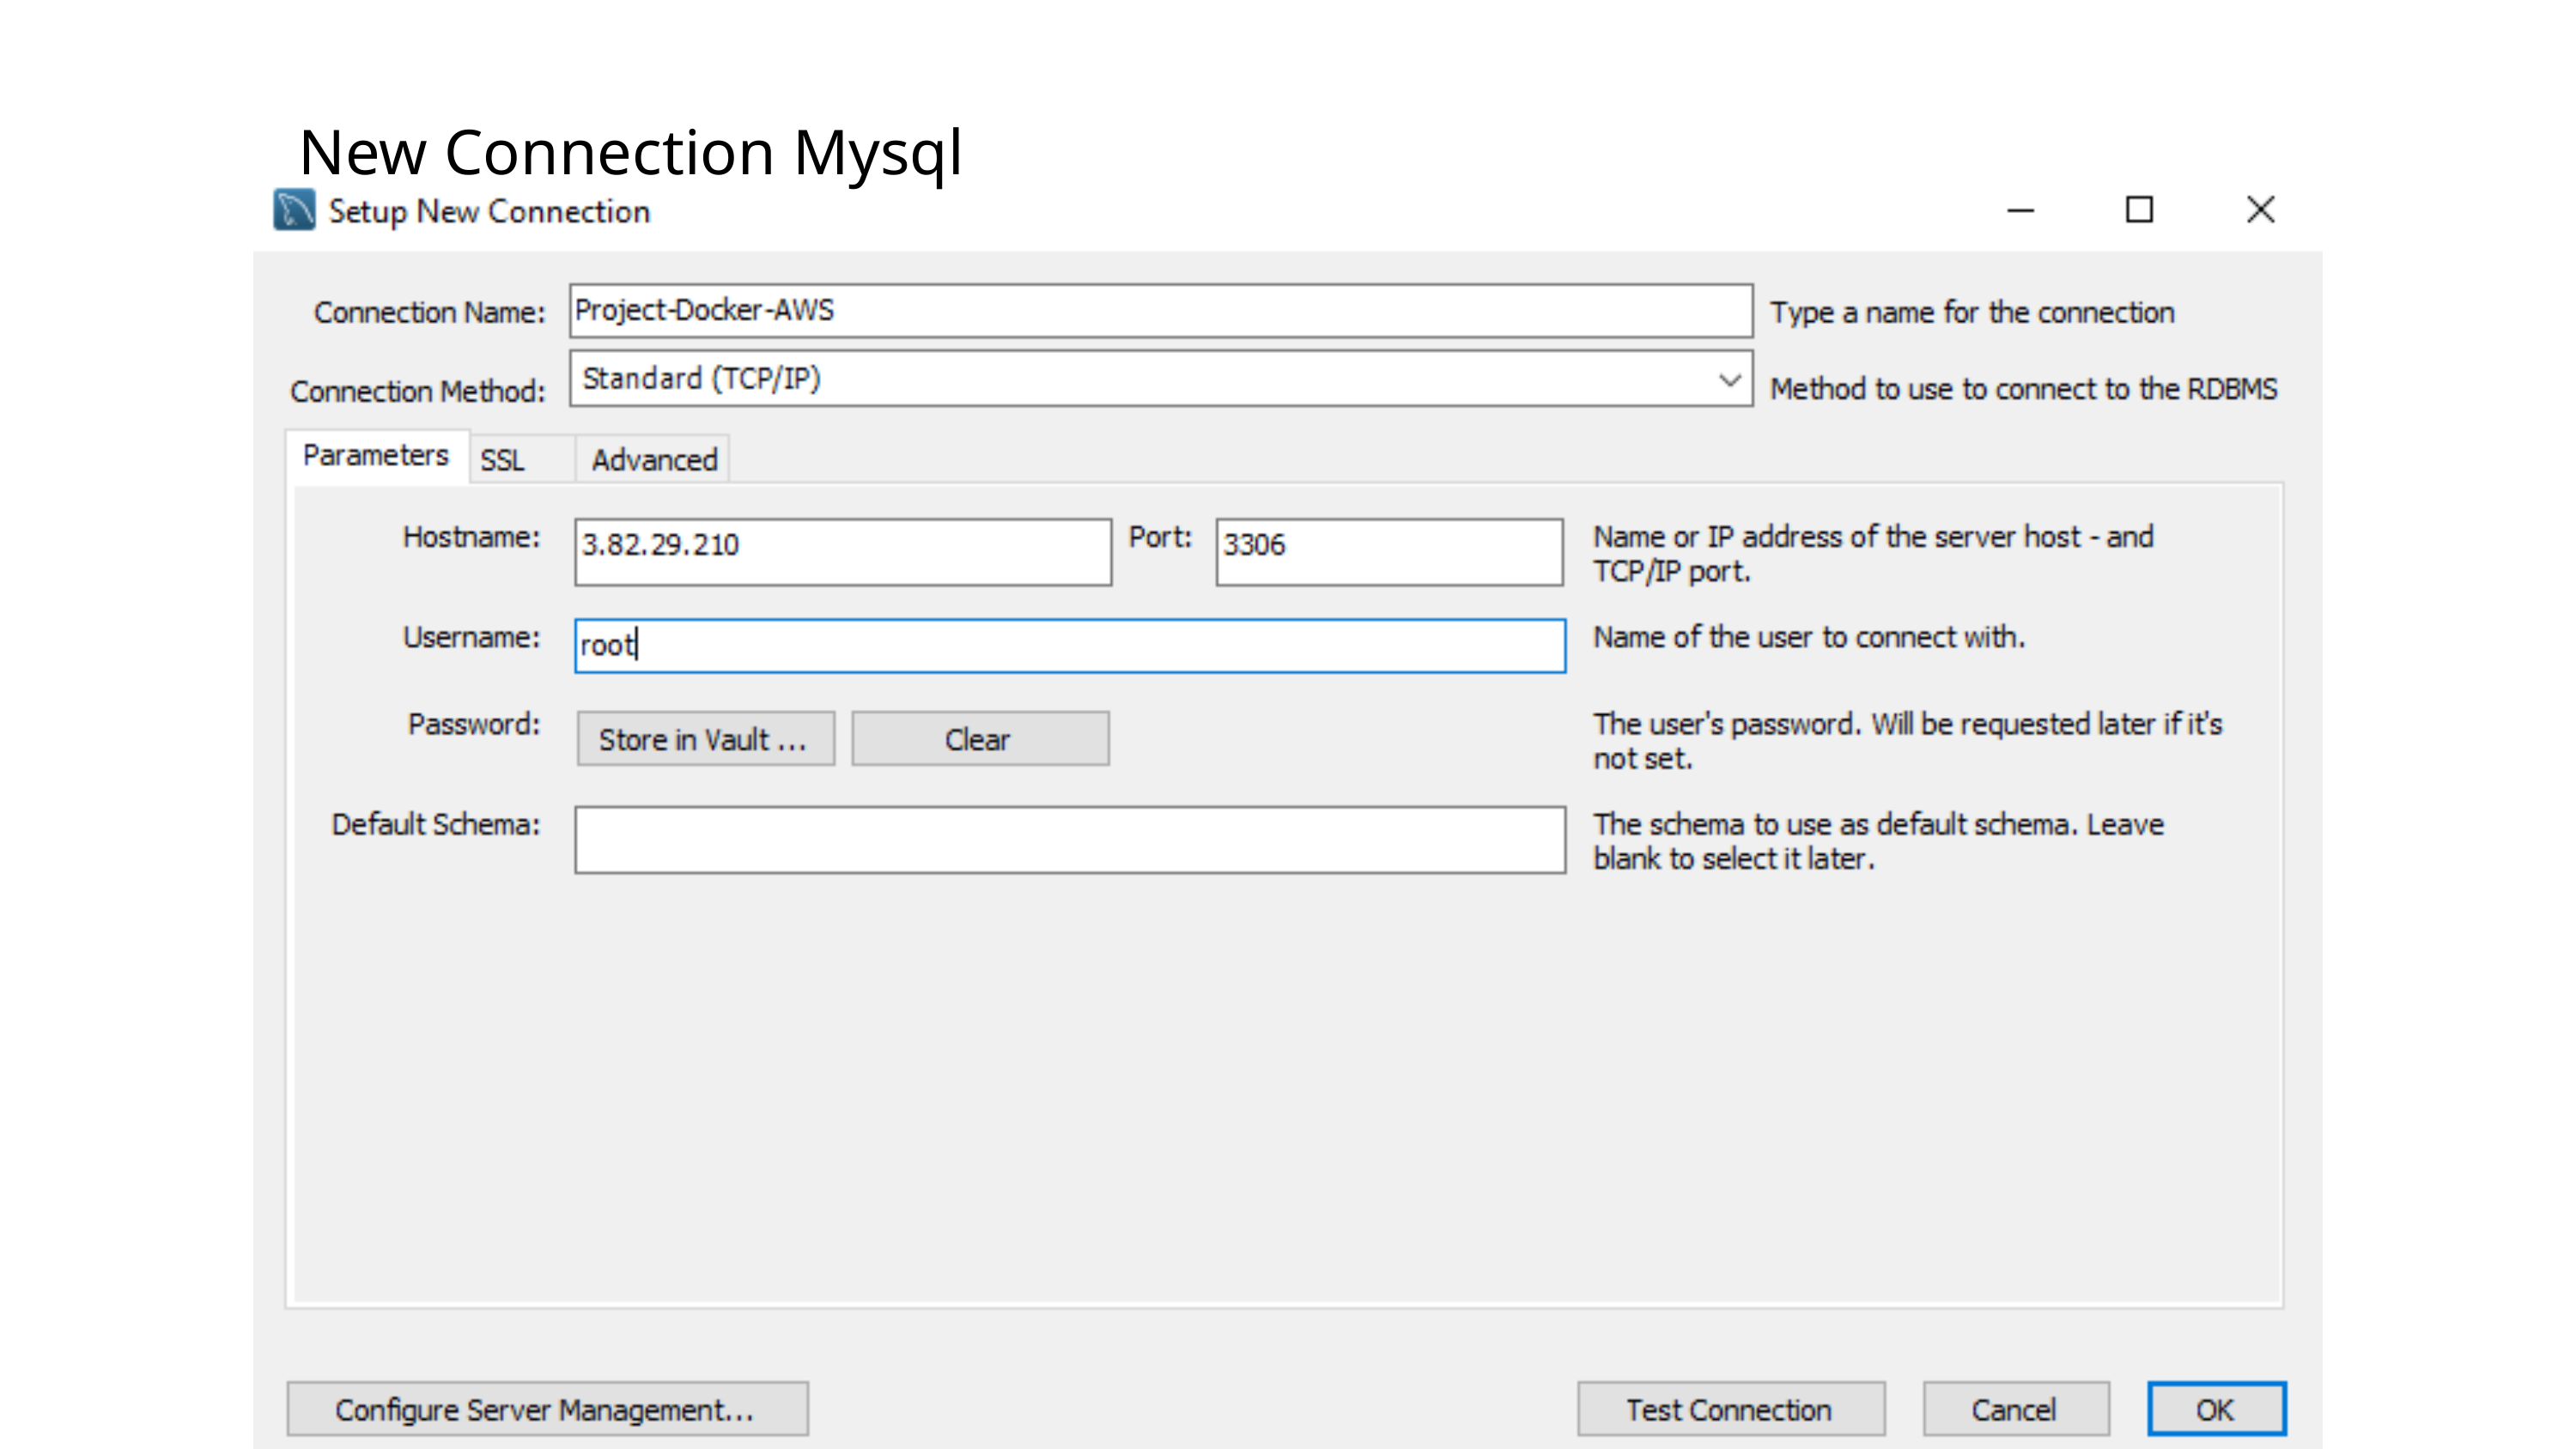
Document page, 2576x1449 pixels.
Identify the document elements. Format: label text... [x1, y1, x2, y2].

picture [253, 181, 2323, 1449]
text_box New Connection Mysql [298, 100, 965, 179]
